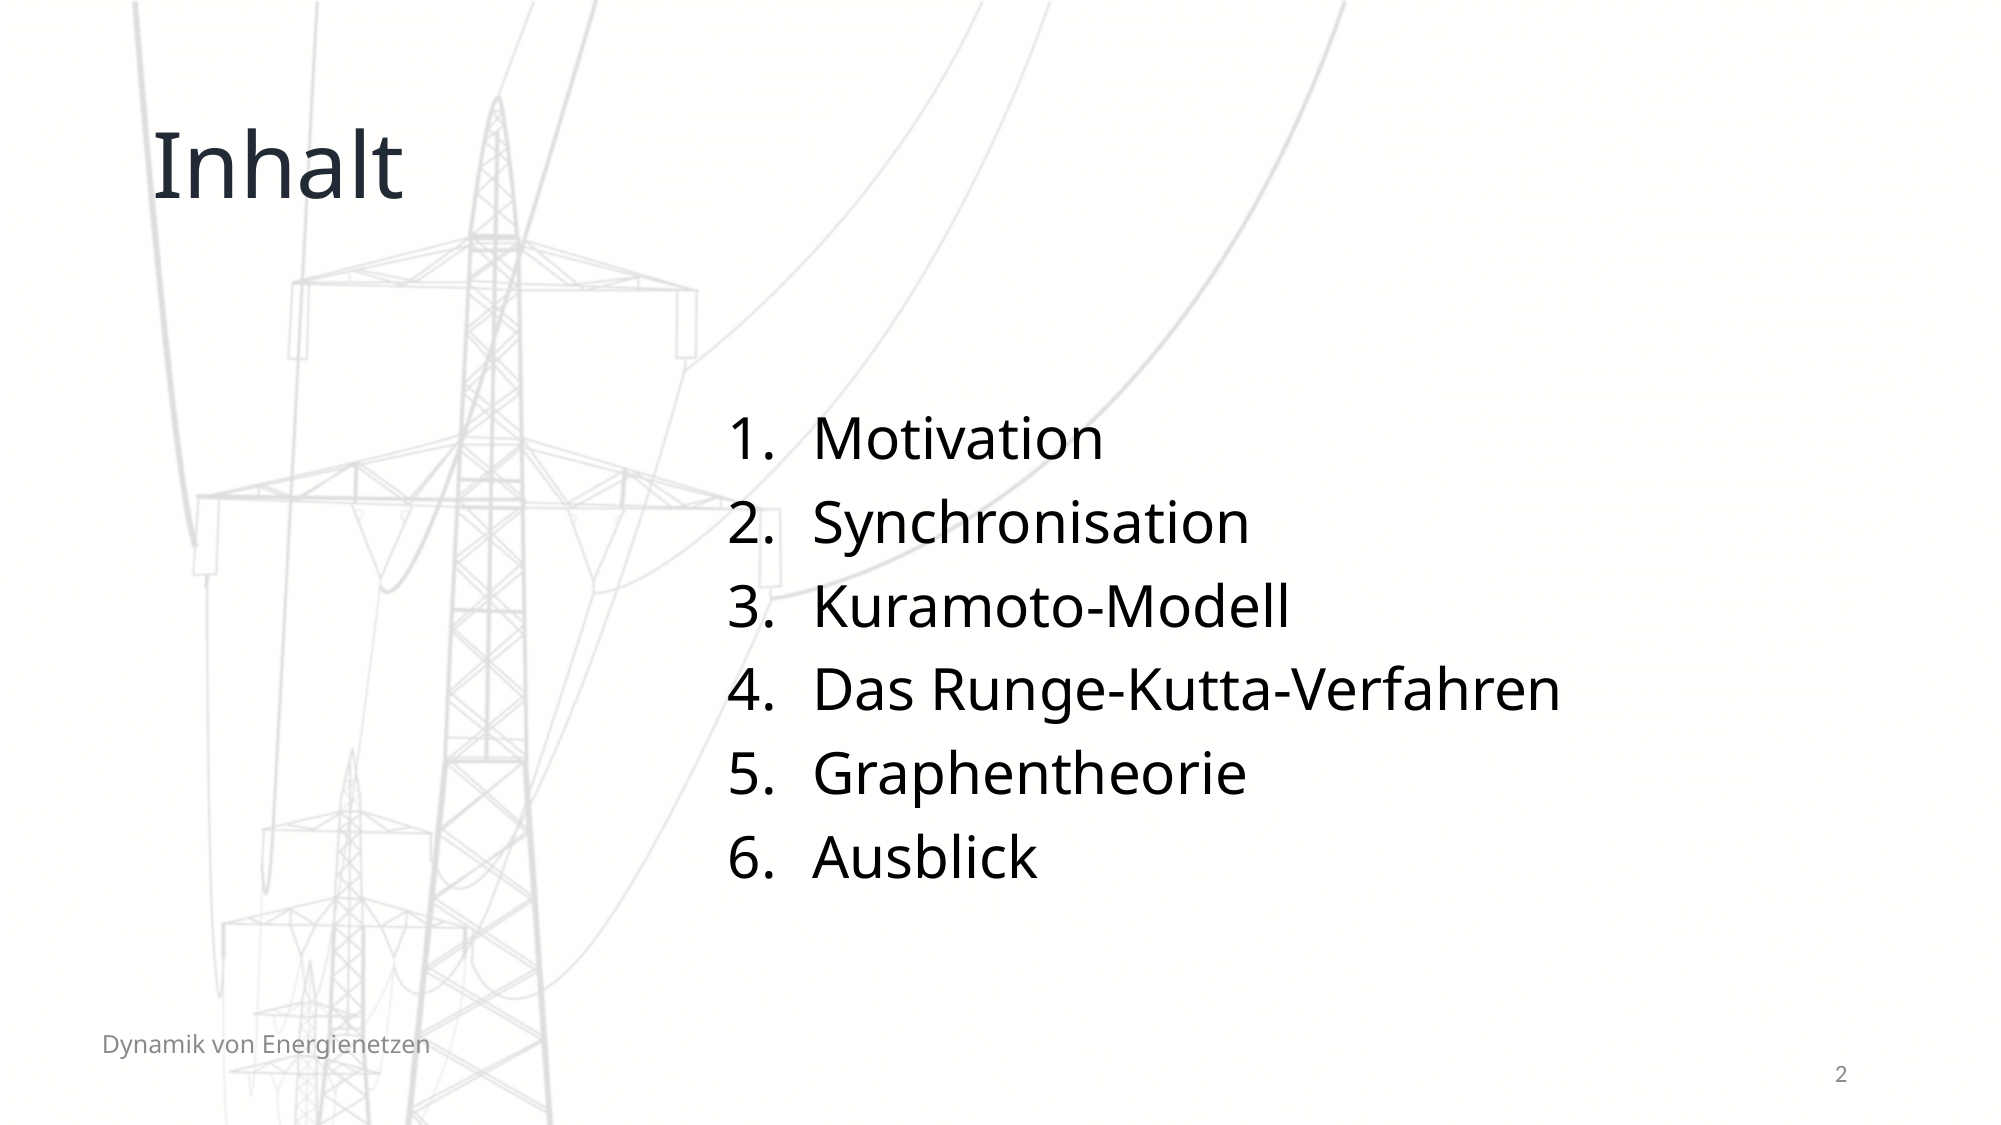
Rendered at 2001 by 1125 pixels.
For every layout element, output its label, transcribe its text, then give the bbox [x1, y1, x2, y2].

text_box Dynamik von Energienetzen [37, 1013, 497, 1074]
title Inhalt [137, 59, 1863, 278]
list Motivation Synchronisation Kuramoto-Modell Das Runge-Kutta-Verfahren Graphentheorie Ausblick [712, 402, 1845, 1014]
slide_number 2 [1412, 1042, 1863, 1103]
